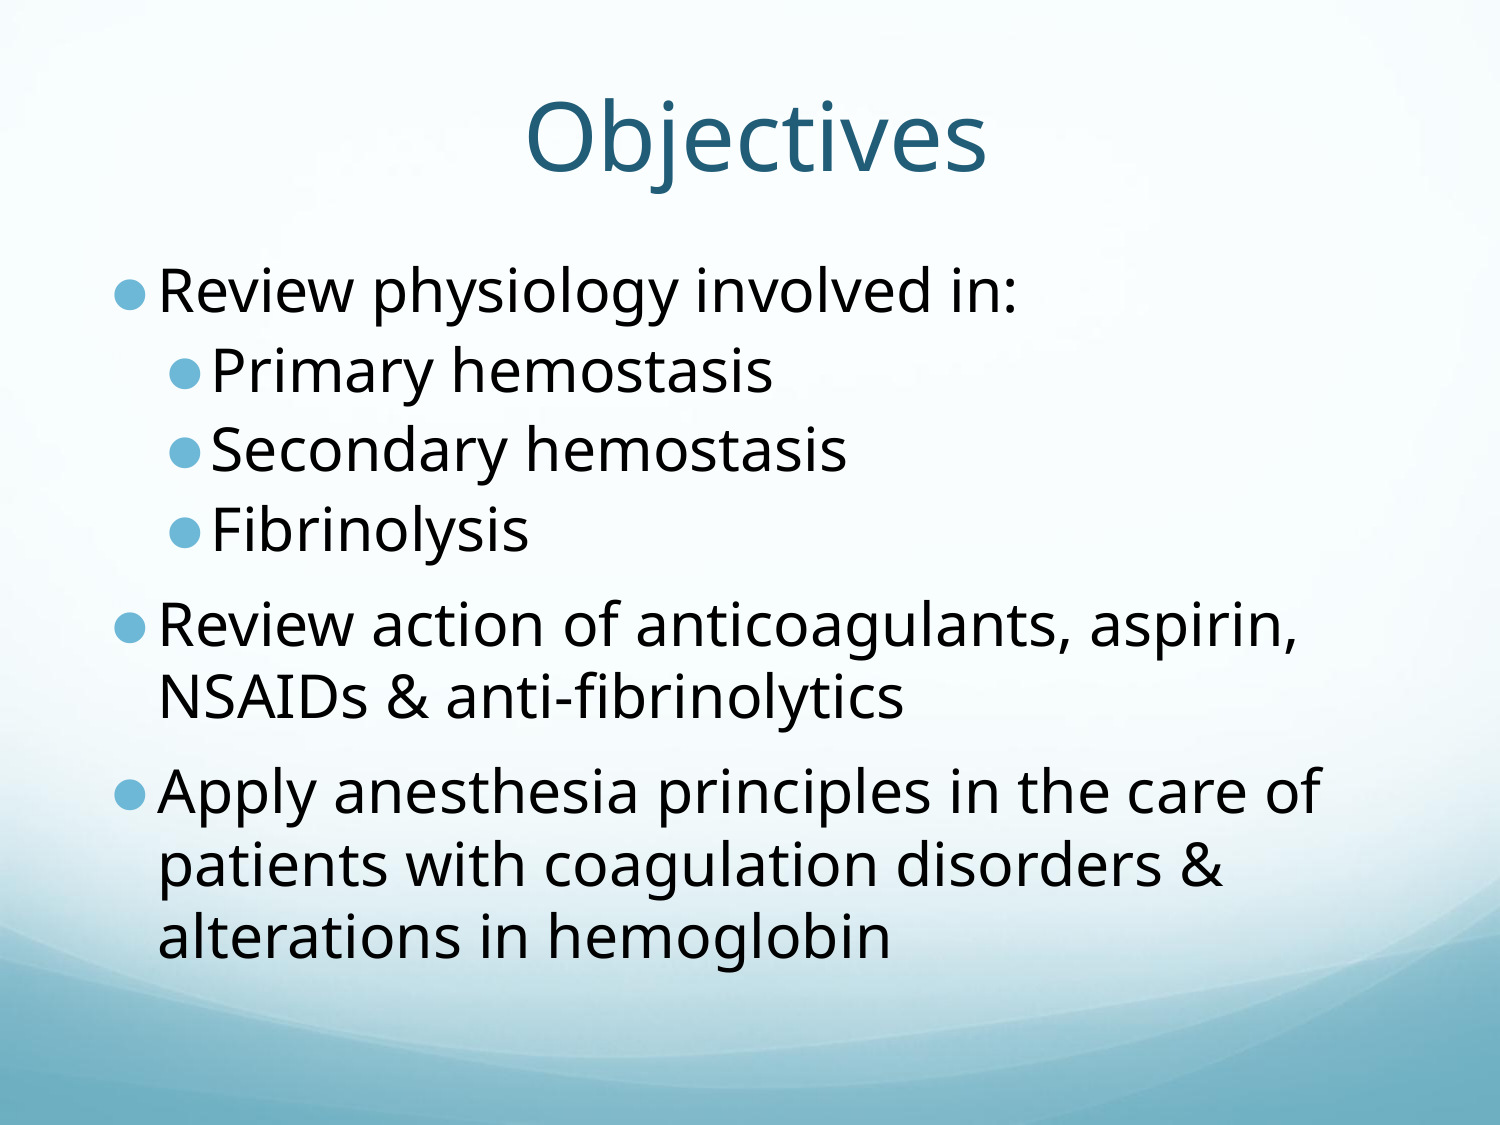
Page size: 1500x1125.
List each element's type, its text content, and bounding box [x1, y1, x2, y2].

picture [0, 0, 1500, 1125]
list Review physiology involved in: Primary hemostasis Secondary hemostasis Fibrinolysis Review action of anticoagulants, aspirin, NSAIDs & anti-fibrinolytics Apply anesthesia principles in the care of patients with coagulation disorders & alterations in hemoglobin [87, 149, 1425, 988]
title Objectives [116, 37, 1396, 149]
